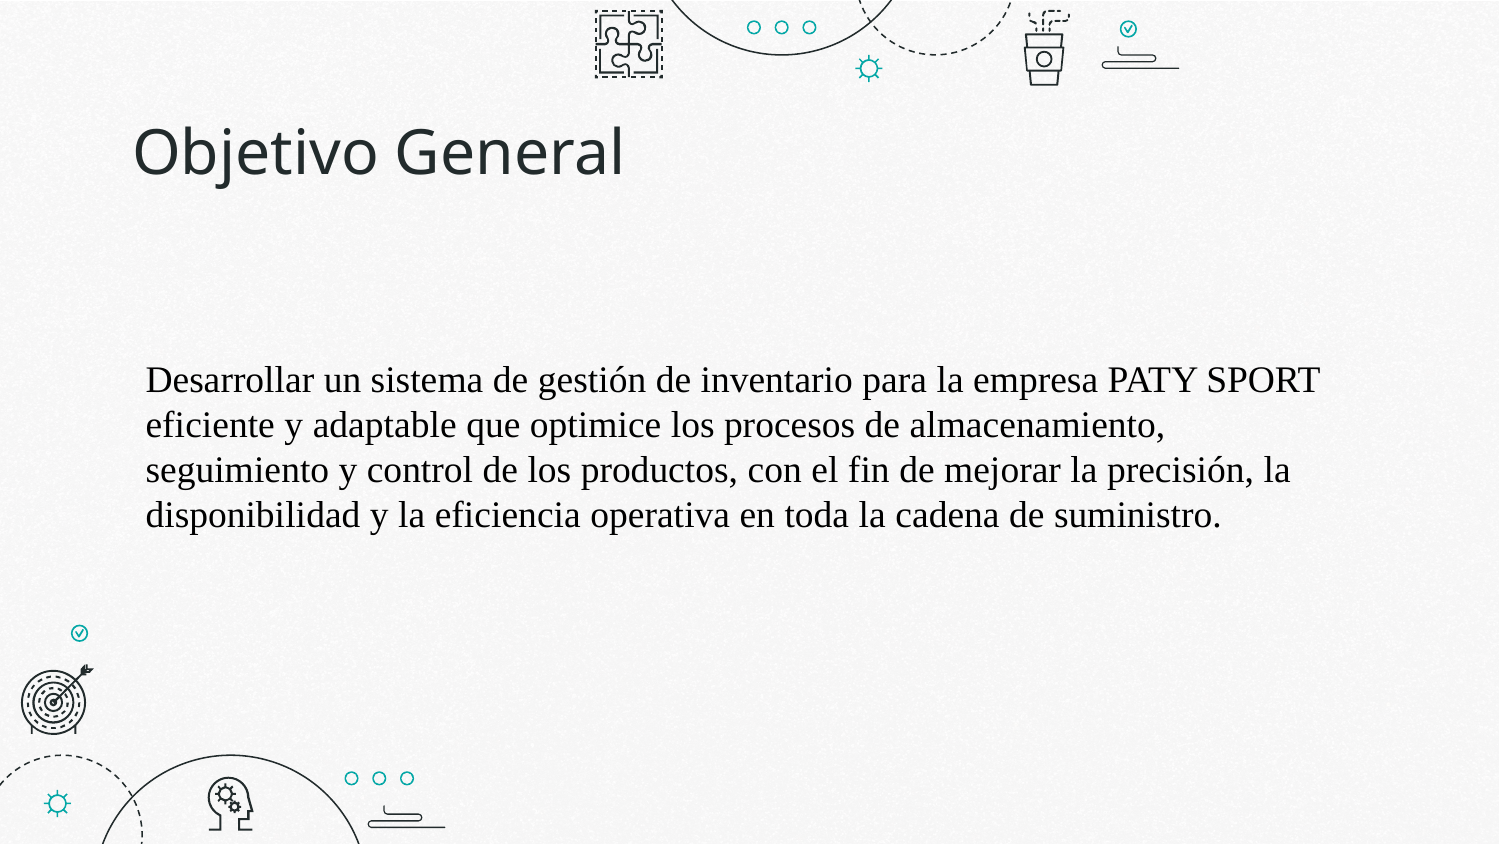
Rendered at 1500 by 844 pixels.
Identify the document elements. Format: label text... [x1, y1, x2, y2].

text_box Desarrollar un sistema de gestión de inventario para la empresa PATY SPORT eficiente y adaptable que optimice los procesos de almacenamiento, seguimiento y control de los productos, con el fin de mejorar la precisión, la disponibilidad y la eficiencia operativa en toda la cadena de suministro. [130, 347, 1352, 543]
title Objetivo General [116, 108, 836, 203]
